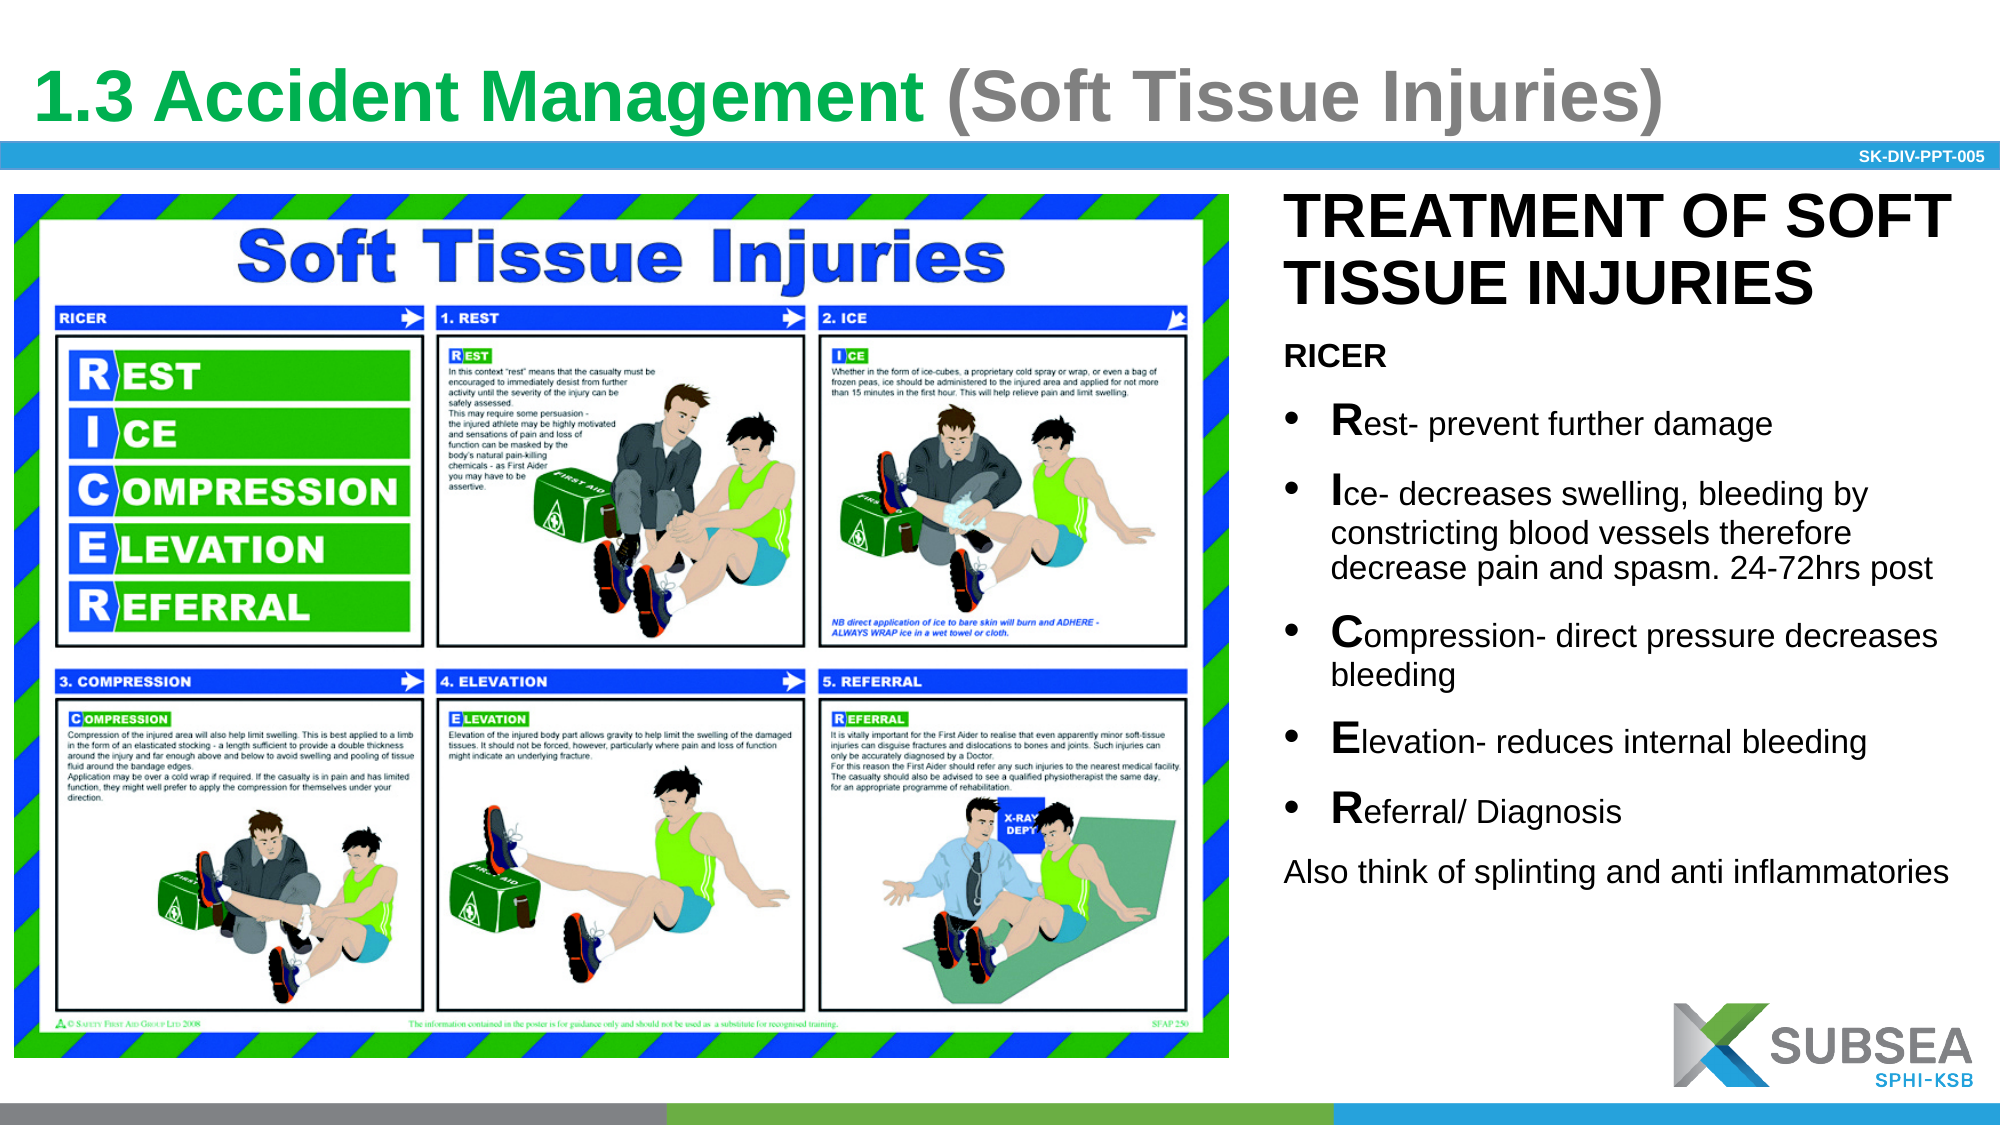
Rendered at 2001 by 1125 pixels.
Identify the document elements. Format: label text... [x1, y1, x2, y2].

text_box 1.3 Accident Management (Soft Tissue Injuries) [18, 40, 2000, 144]
list TREATMENT OF SOFT TISSUE INJURIES RICER Rest- prevent further damage Ice- decreases swelling, bleeding by constricting blood vessels therefore decrease pain and spasm. 24-72hrs post Compression- direct pressure decreases bleeding Elevation- reduces internal bleeding Referral/ Diagnosis Also think of splinting and anti inflammatories [1268, 175, 1969, 899]
picture [0, 987, 2000, 1125]
text_box SK-DIV-PPT-005 [0, 141, 2000, 170]
picture [14, 194, 1229, 1058]
